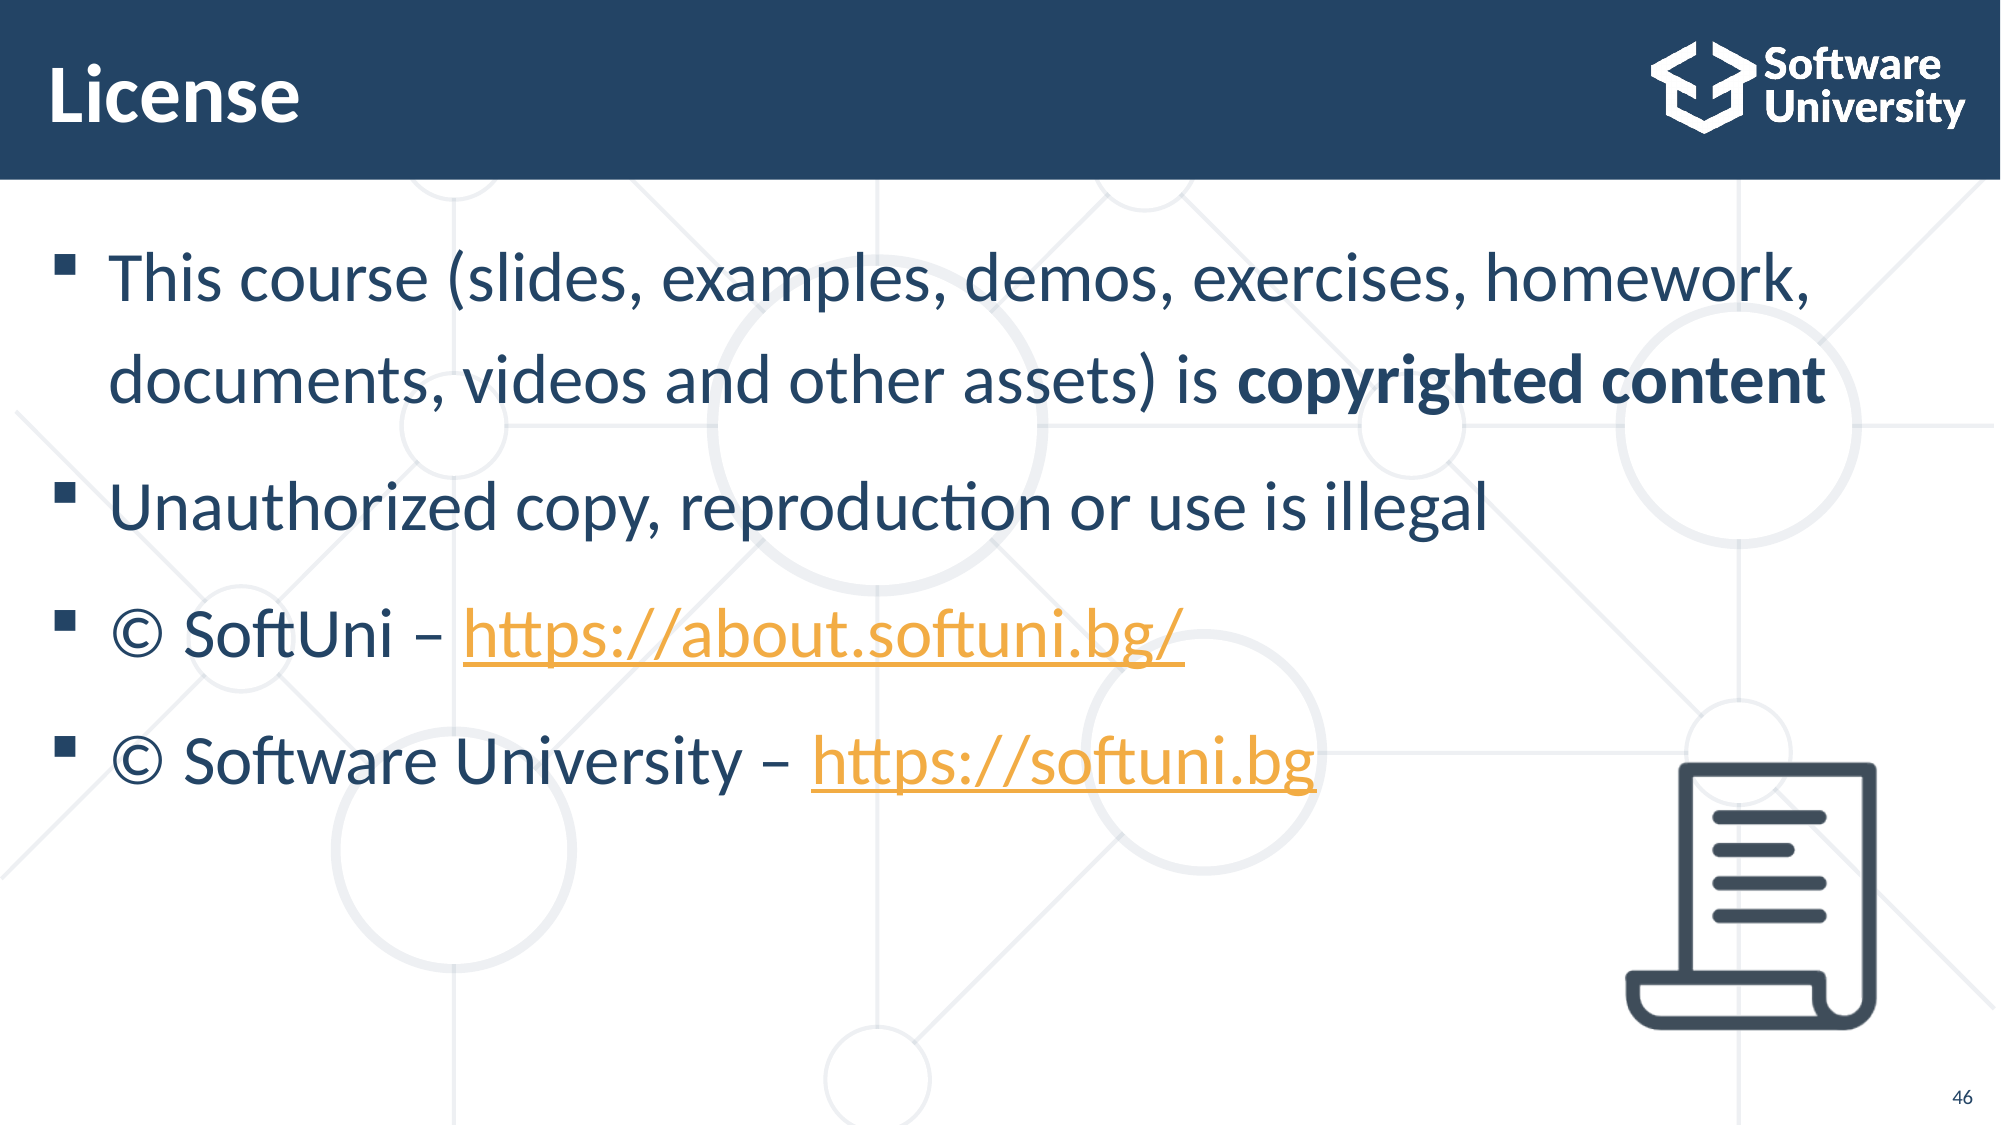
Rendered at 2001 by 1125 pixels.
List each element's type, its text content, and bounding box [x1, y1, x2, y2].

picture [1598, 728, 1916, 1065]
slide_number 46 [1927, 1067, 1989, 1117]
list This course (slides, examples, demos, exercises, homework, documents, videos and other assets) is copyrighted content Unauthorized copy, reproduction or use is illegal © SoftUni – https://about.softuni.bg/ © Software University – https://softuni.bg [31, 208, 1970, 1104]
title License [31, 16, 1625, 162]
picture [1651, 41, 1966, 134]
